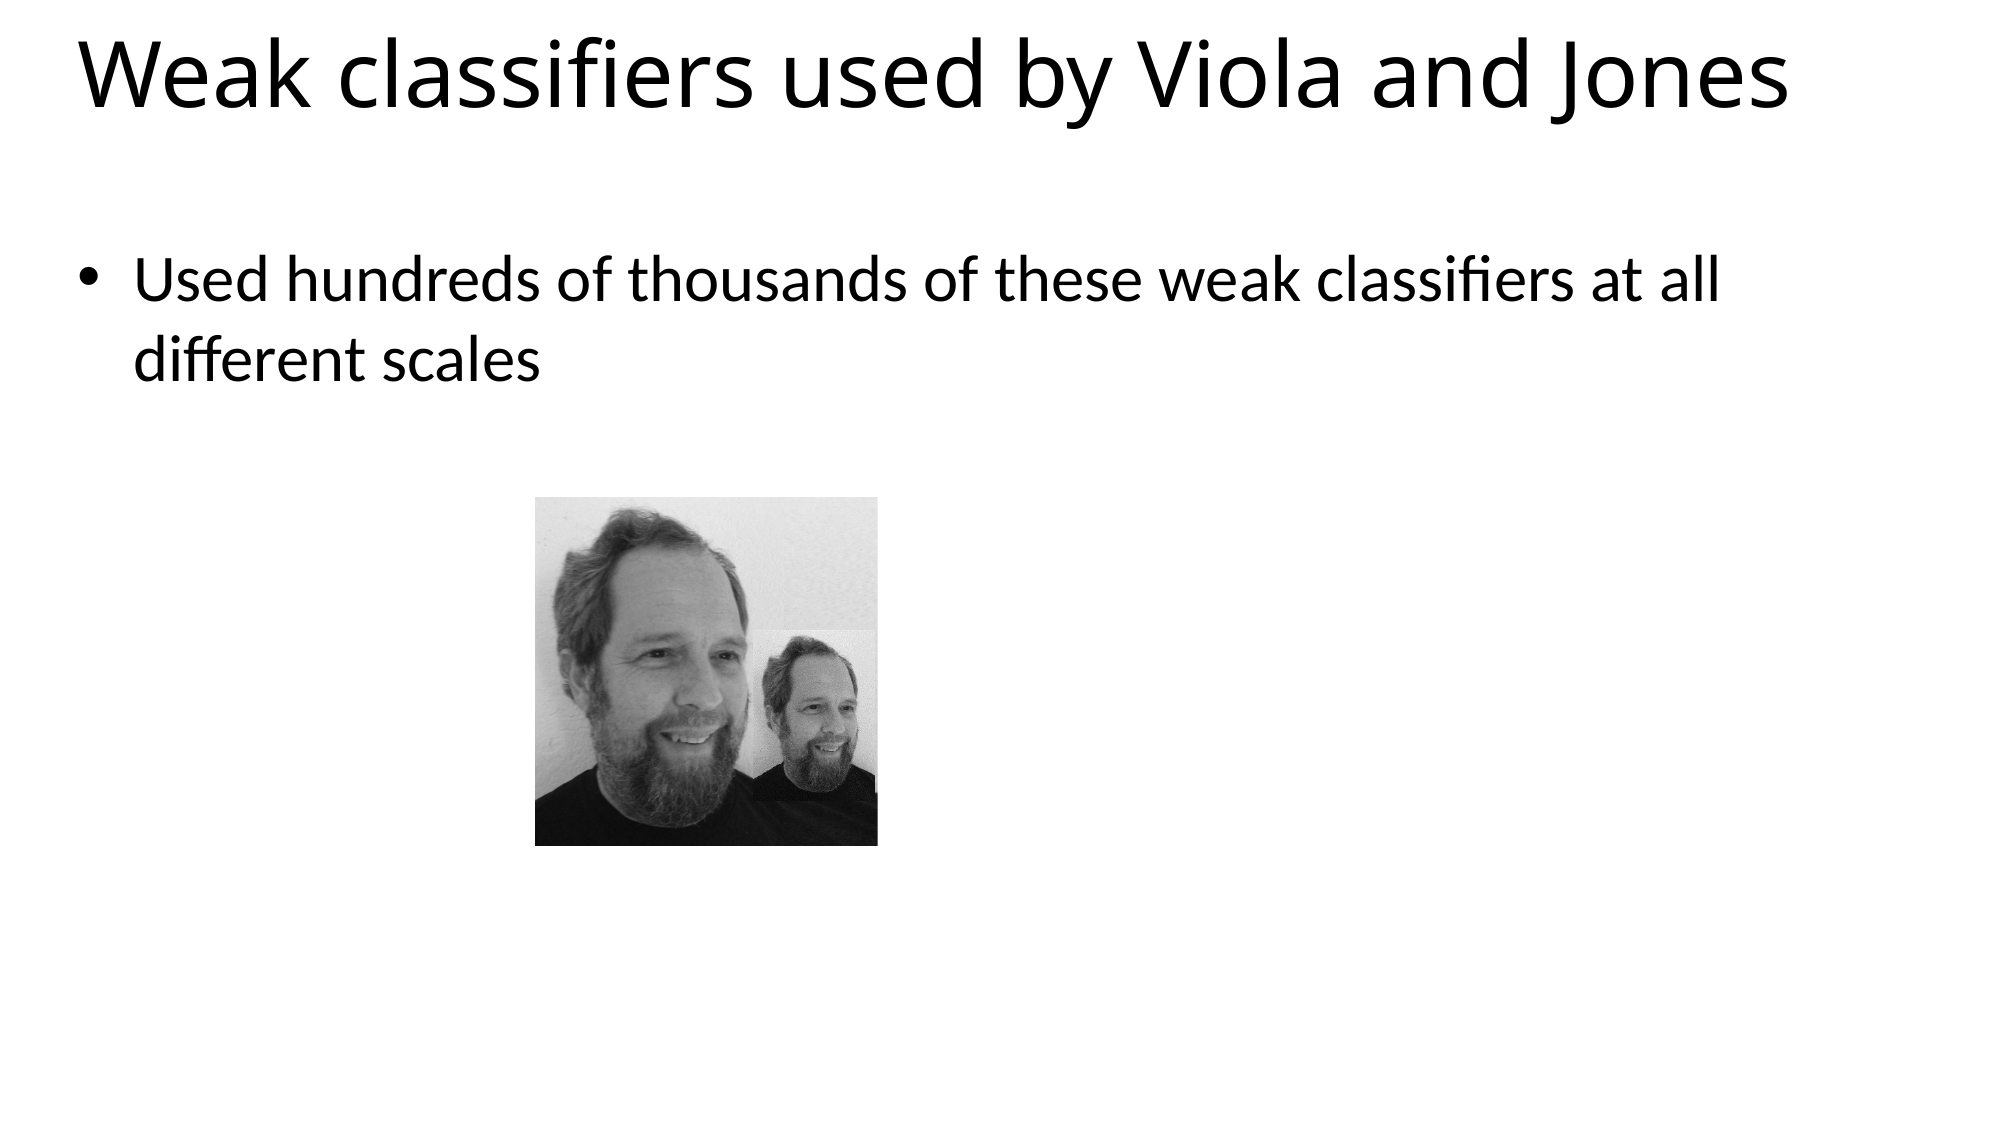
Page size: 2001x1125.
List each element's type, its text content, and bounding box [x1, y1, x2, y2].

picture [535, 497, 878, 846]
title Weak classifiers used by Viola and Jones [62, 29, 1953, 205]
list Used hundreds of thousands of these weak classifiers at all different scales [62, 227, 1953, 1096]
